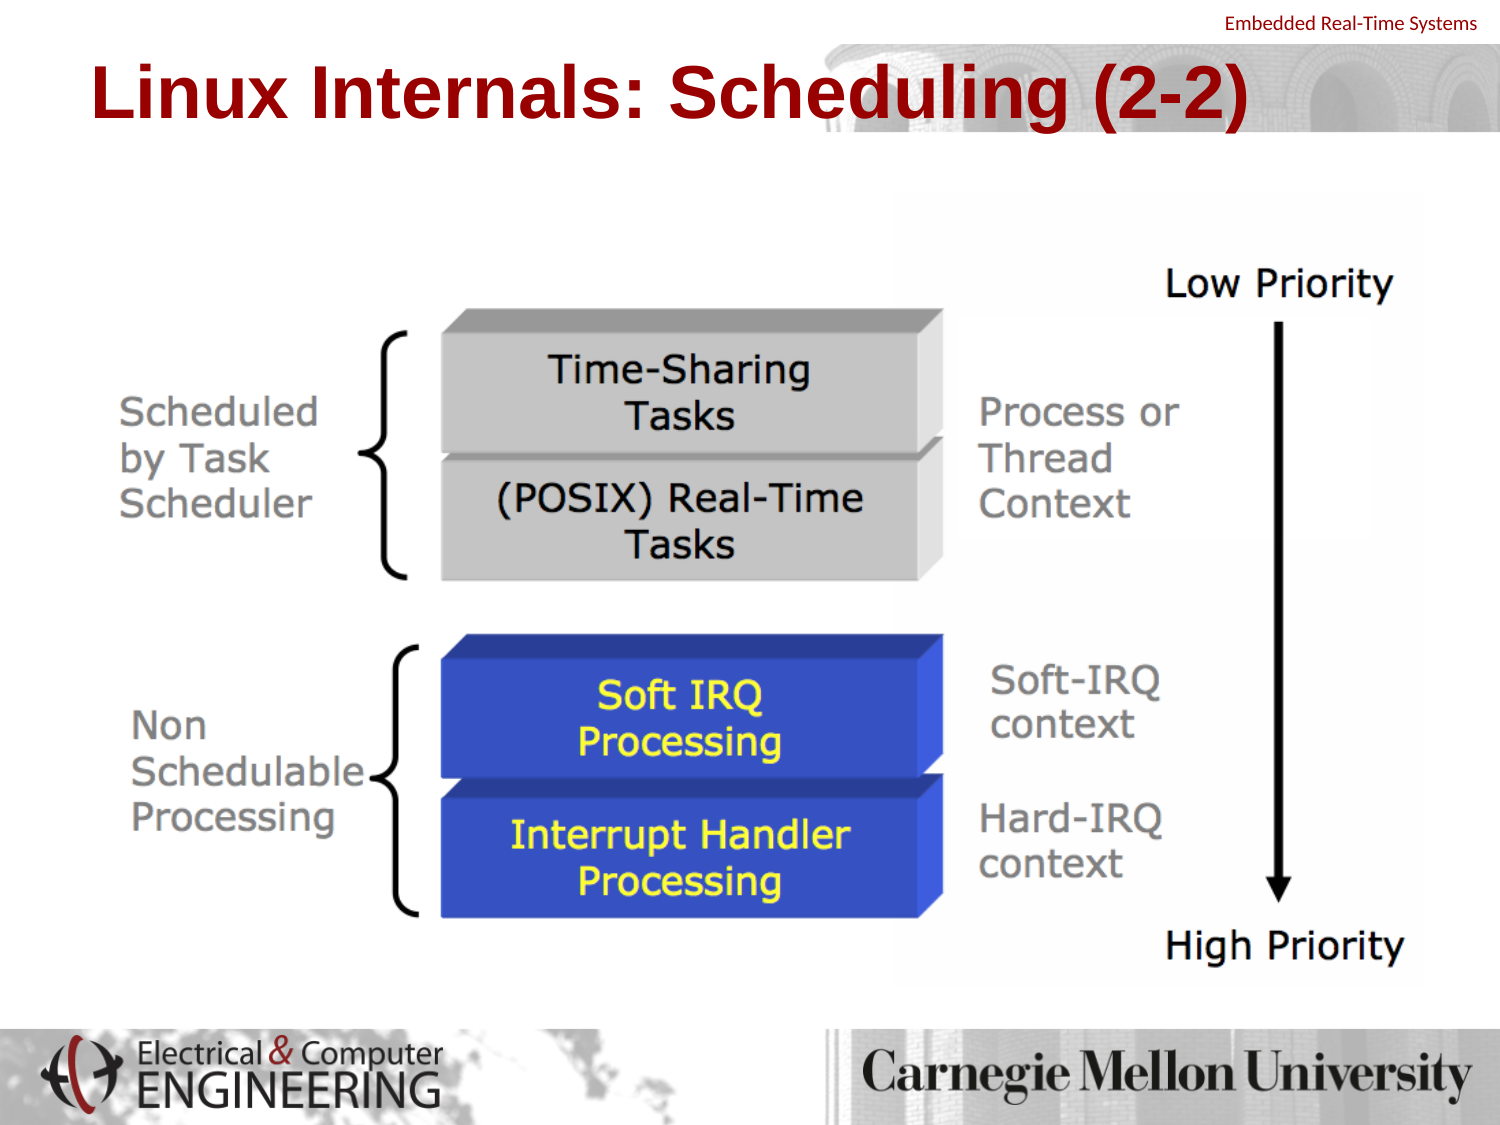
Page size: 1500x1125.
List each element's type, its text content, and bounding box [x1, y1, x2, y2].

title Linux Internals: Scheduling (2-2) [75, 45, 1425, 133]
picture [0, 1028, 1500, 1125]
picture [664, 43, 1500, 133]
picture [95, 192, 1423, 987]
